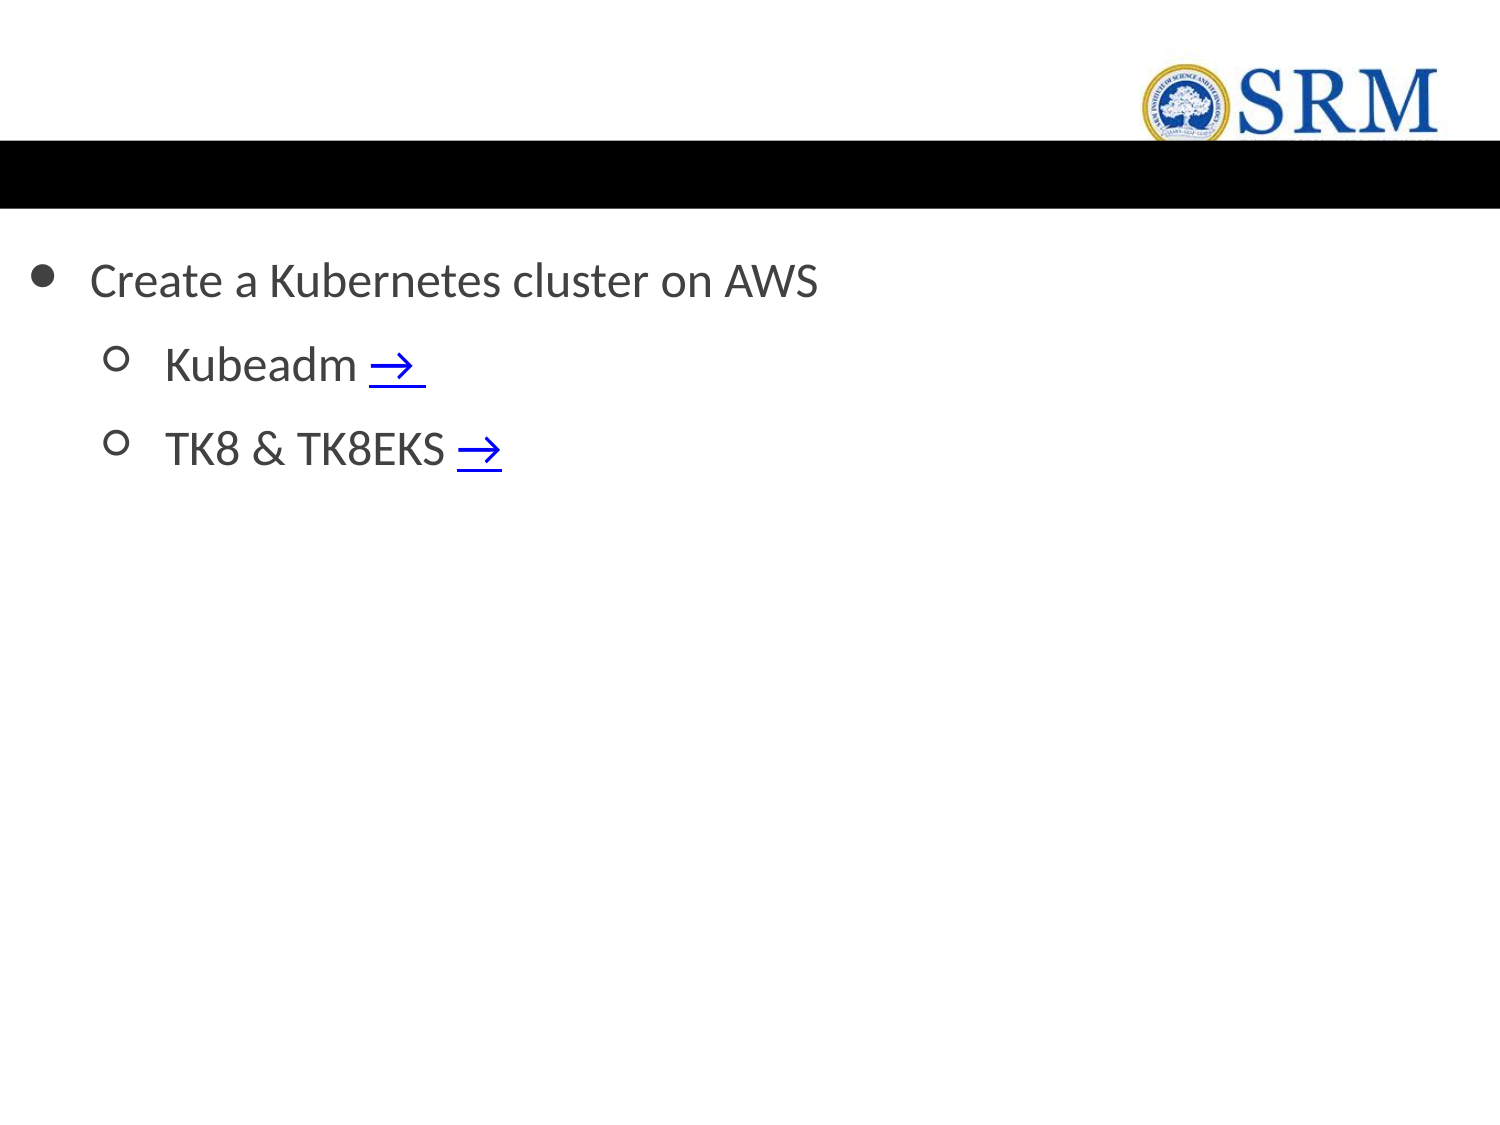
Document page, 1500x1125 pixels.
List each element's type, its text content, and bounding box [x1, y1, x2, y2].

text_box [0, 140, 1500, 208]
picture [1139, 30, 1448, 140]
text_box Create a Kubernetes cluster on AWS Kubeadm → TK8 & TK8EKS → [0, 208, 1500, 985]
